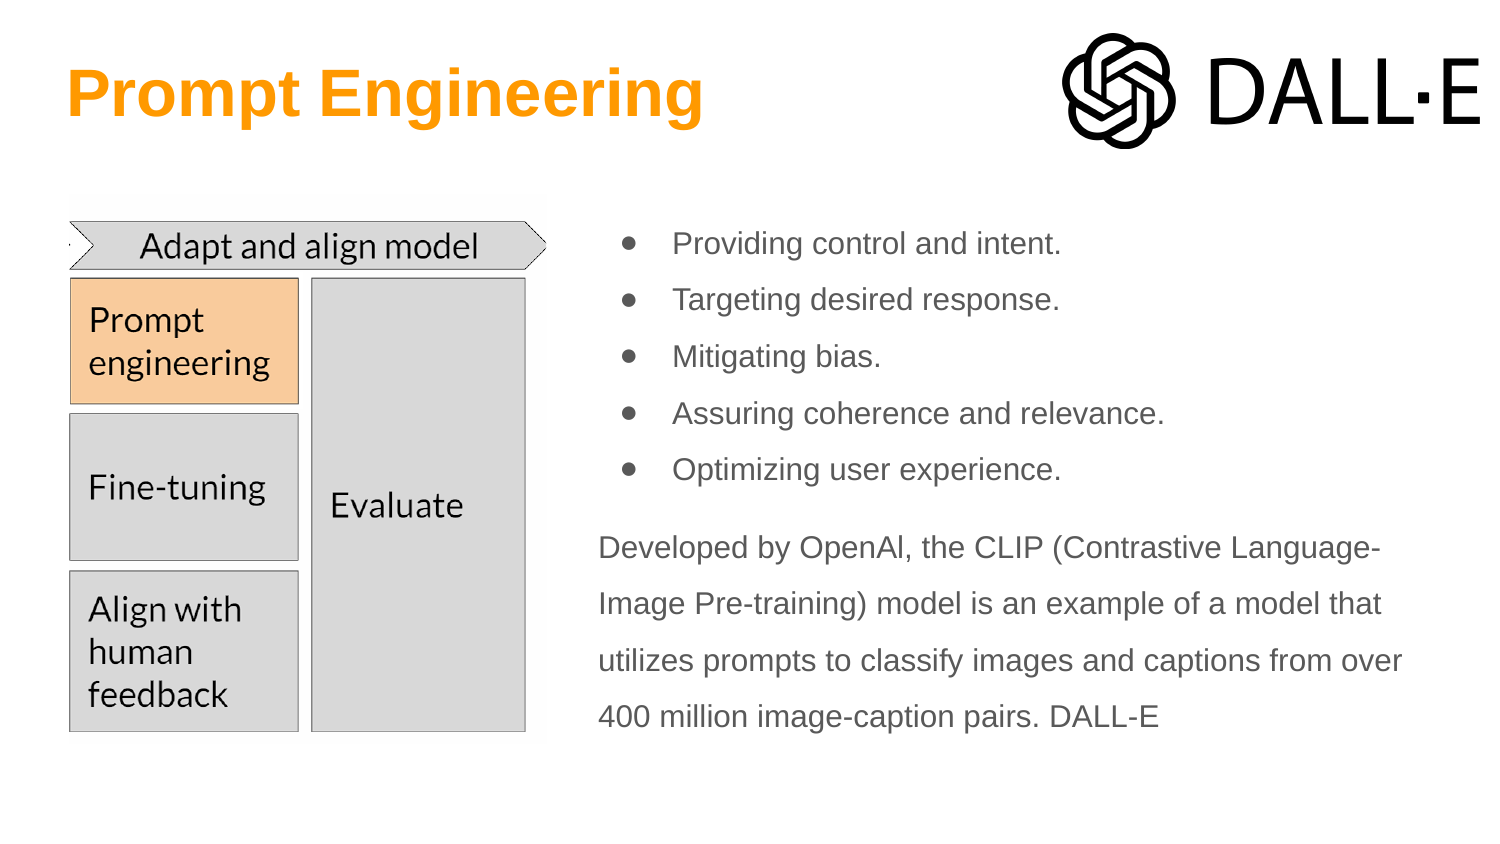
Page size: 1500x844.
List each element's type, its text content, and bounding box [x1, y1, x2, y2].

title Prompt Engineering [51, 33, 1060, 149]
picture [68, 194, 547, 745]
list Providing control and intent. Targeting desired response. Mitigating bias. Assuring coherence and relevance. Optimizing user experience. Developed by OpenAl, the CLIP (Contrastive Language-Image Pre-training) model is an example of a model that utilizes prompts to classify images and captions from over 400 million image-caption pairs. DALL-E [583, 189, 1449, 750]
picture [1061, 33, 1480, 149]
